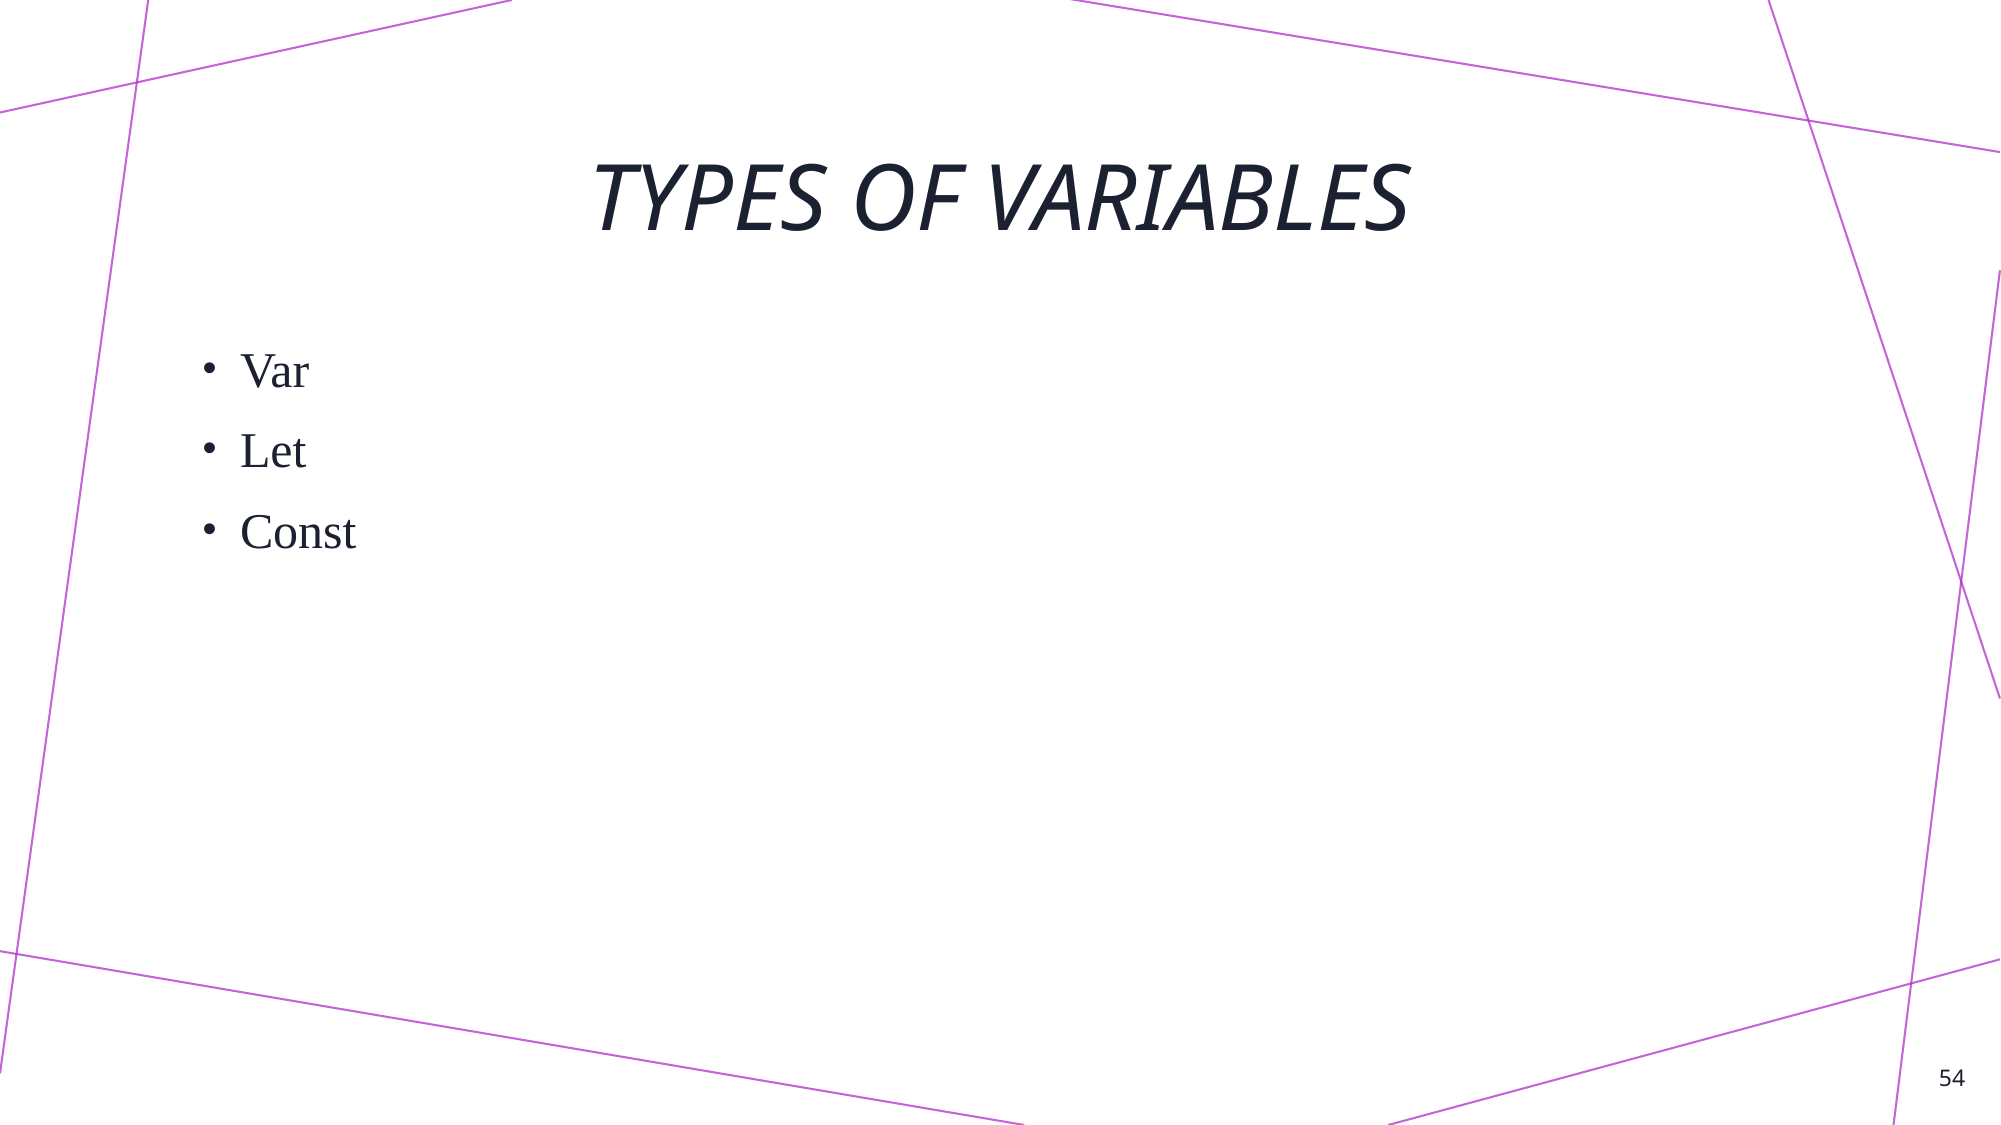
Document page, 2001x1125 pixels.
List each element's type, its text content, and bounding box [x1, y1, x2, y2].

list Var Let Const [187, 329, 1813, 990]
slide_number 54 [1903, 1049, 1981, 1110]
title Types of variables [187, 87, 1813, 315]
